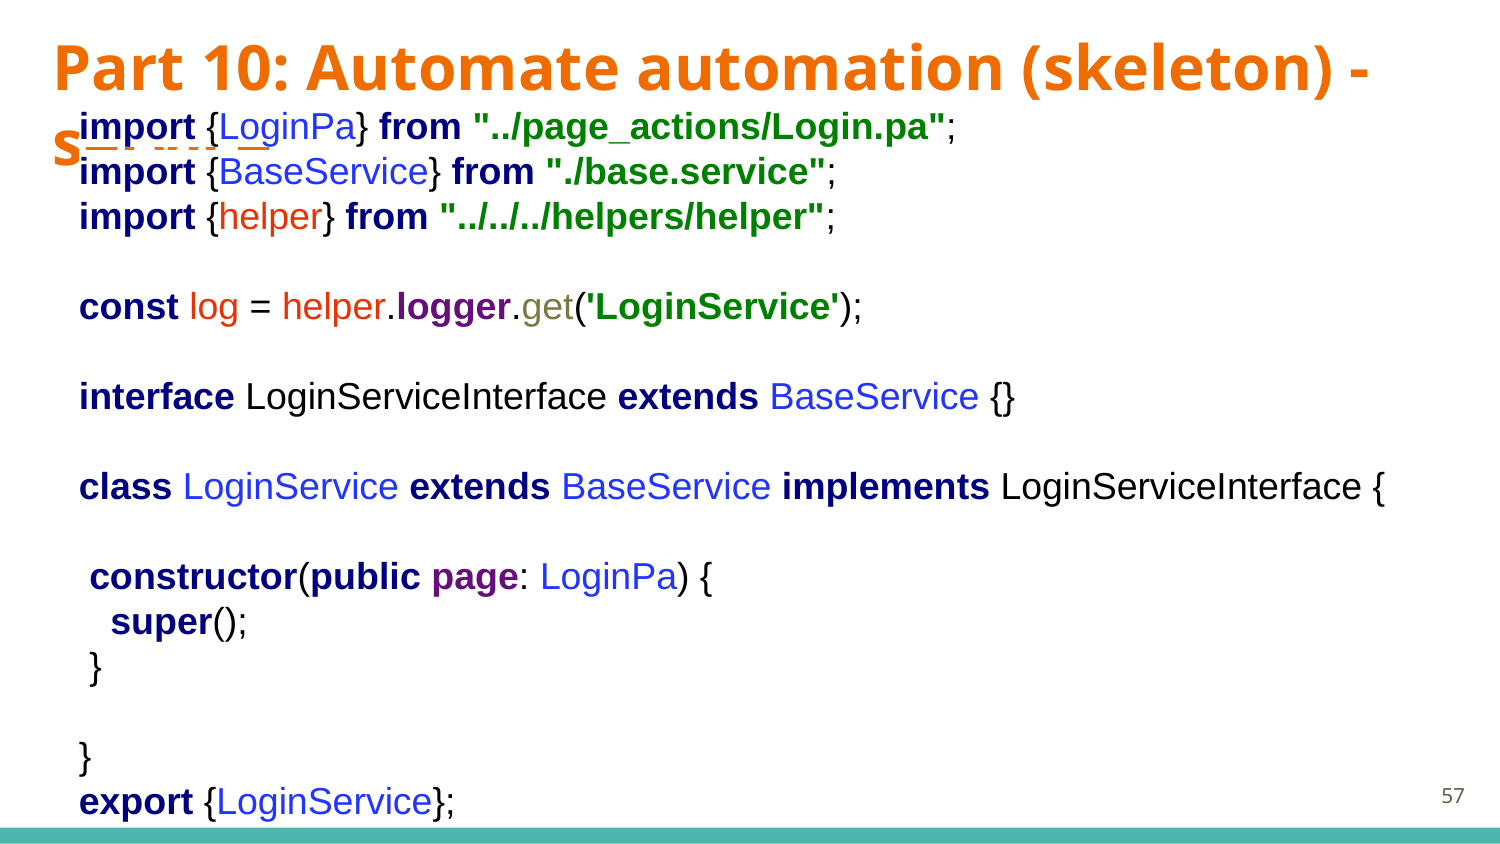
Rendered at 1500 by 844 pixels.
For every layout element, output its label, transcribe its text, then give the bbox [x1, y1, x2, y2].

title Part 10: Automate automation (skeleton) - service [37, 12, 1436, 99]
slide_number ‹#› [1389, 764, 1480, 830]
text_box import {LoginPa} from "../page_actions/Login.pa"; import {BaseService} from "./base.service"; import {helper} from "../../../helpers/helper"; const log = helper.logger.get('LoginService'); interface LoginServiceInterface extends BaseService {} class LoginService extends BaseService implements LoginServiceInterface { constructor(public page: LoginPa) { super(); } } export {LoginService}; [63, 98, 1430, 825]
